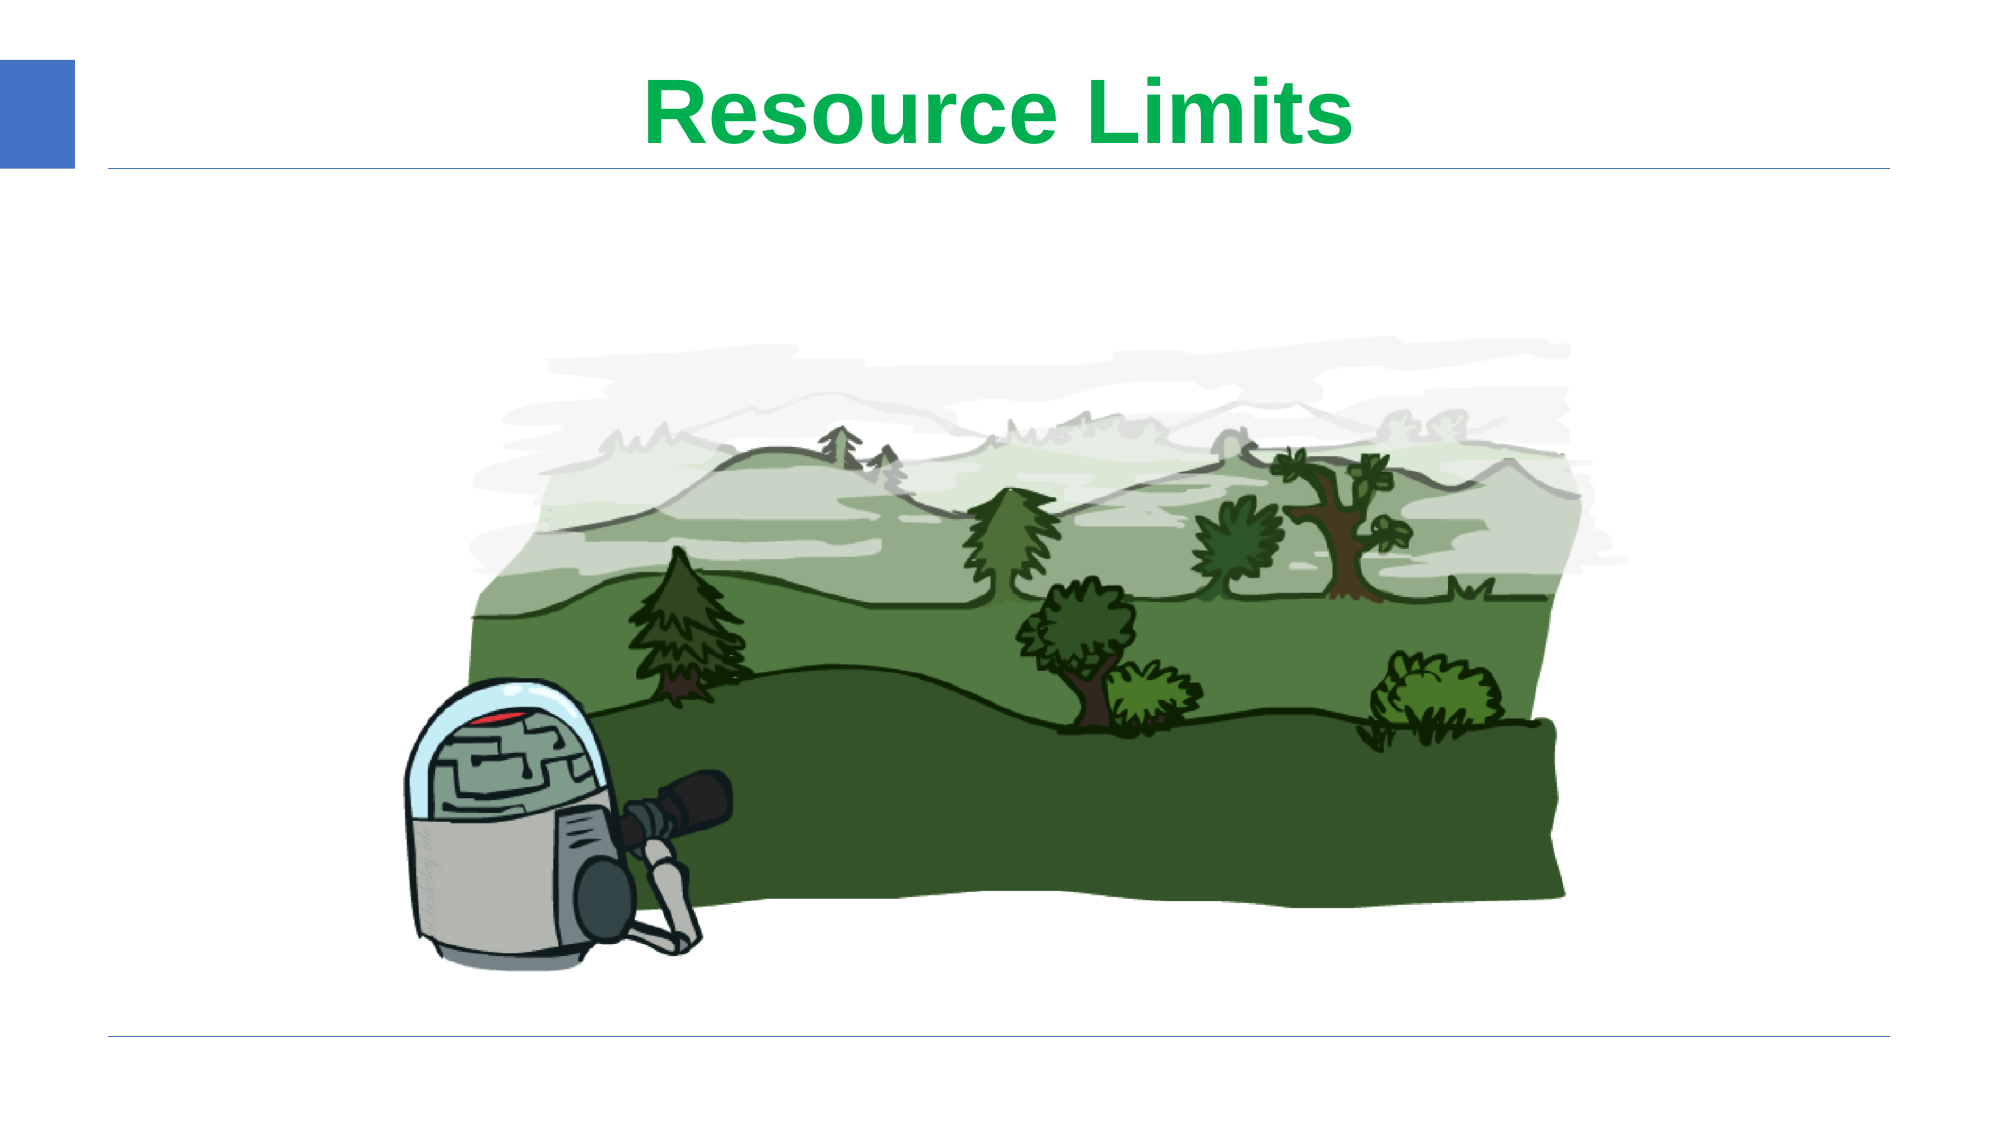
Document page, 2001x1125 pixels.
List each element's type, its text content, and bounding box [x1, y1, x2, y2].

picture [375, 226, 1632, 997]
title Resource Limits [136, 50, 1862, 179]
